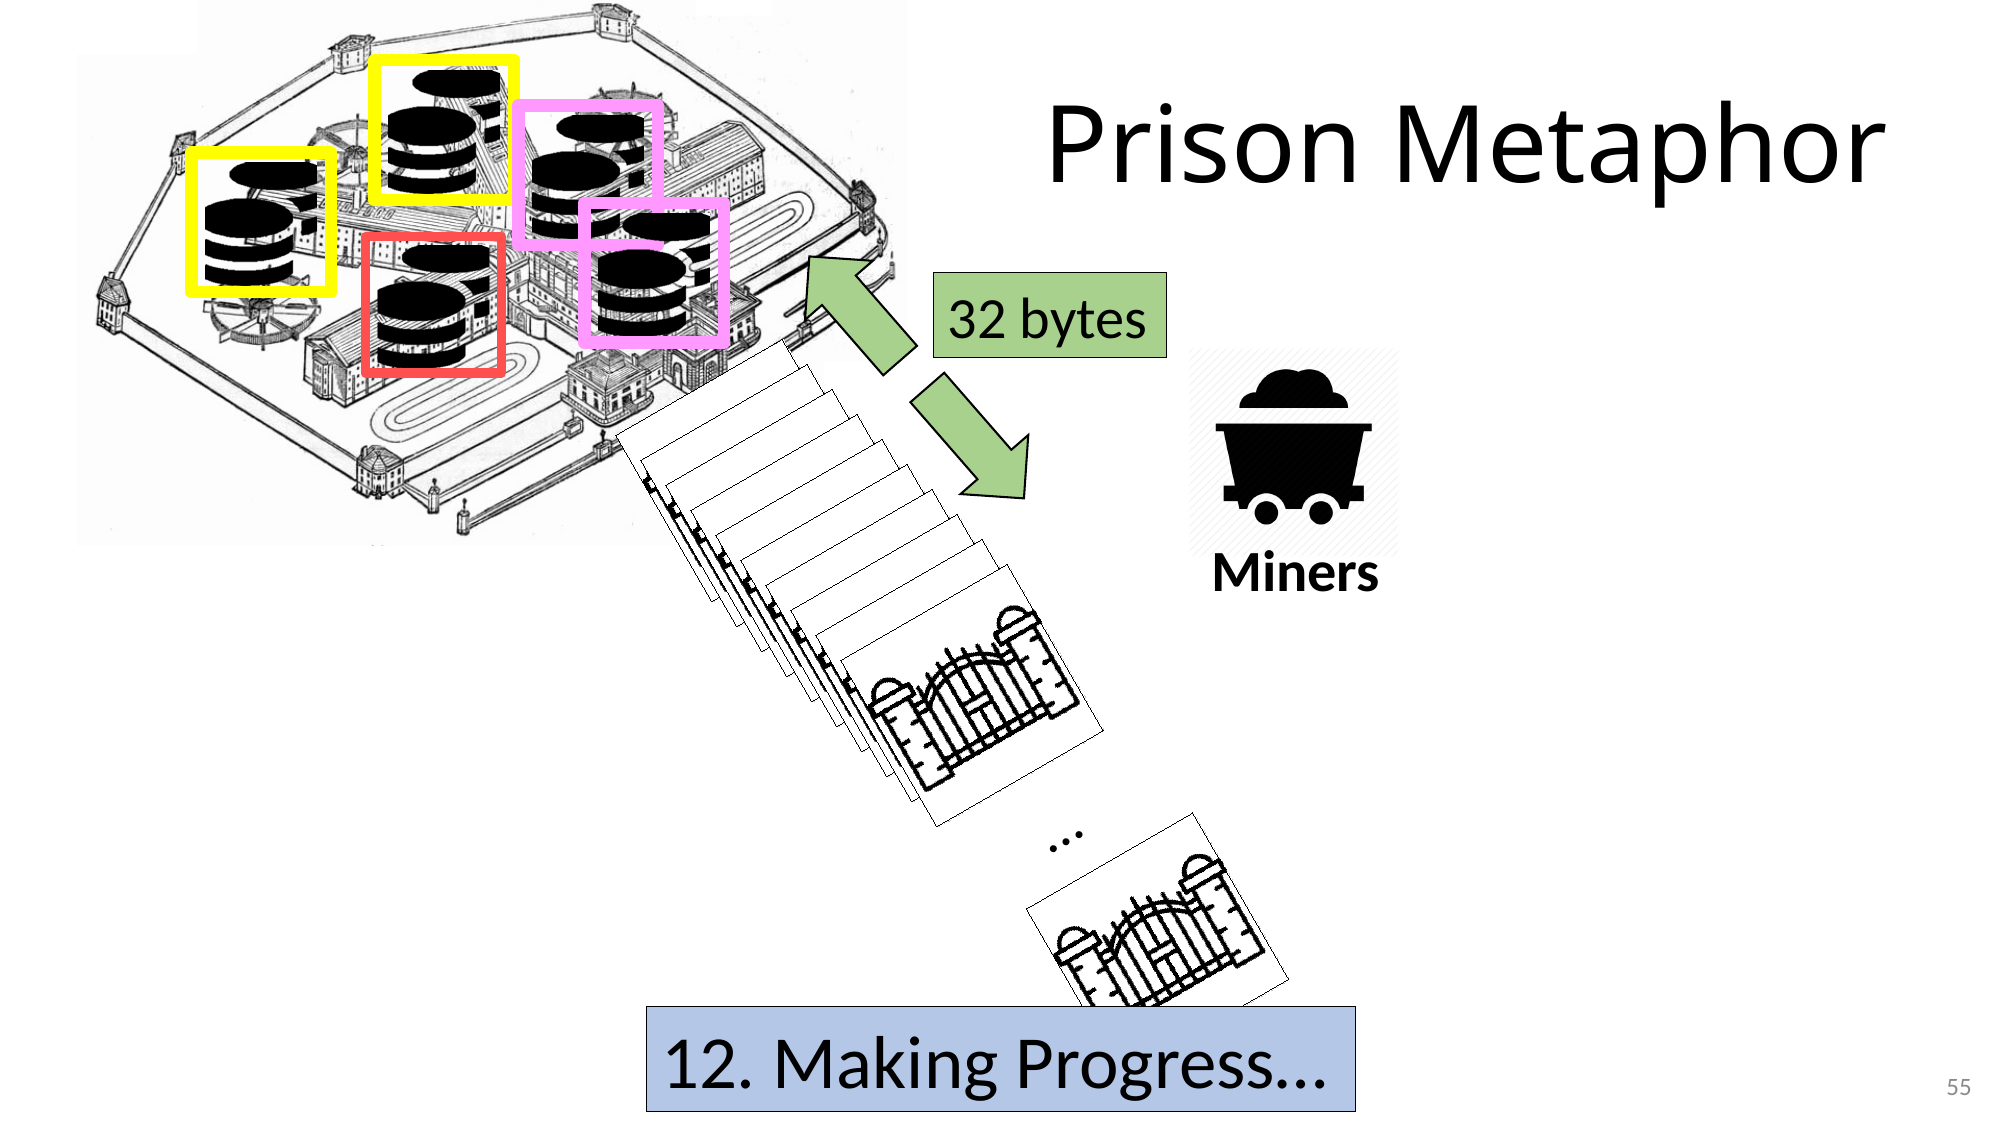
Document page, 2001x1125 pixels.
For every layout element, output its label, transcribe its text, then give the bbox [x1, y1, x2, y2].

text_box 12. Making Progress… [646, 1006, 1356, 1112]
text_box … [1006, 771, 1109, 879]
text_box [907, 332, 919, 356]
picture [77, 0, 1104, 826]
picture [1187, 346, 1400, 558]
text_box [908, 371, 1030, 500]
text_box 32 bytes [933, 272, 1167, 358]
text_box Miners [1196, 558, 1396, 611]
picture [1027, 812, 1289, 1040]
title Prison Metaphor [1028, 50, 1951, 246]
slide_number 55 [1915, 1055, 1987, 1116]
